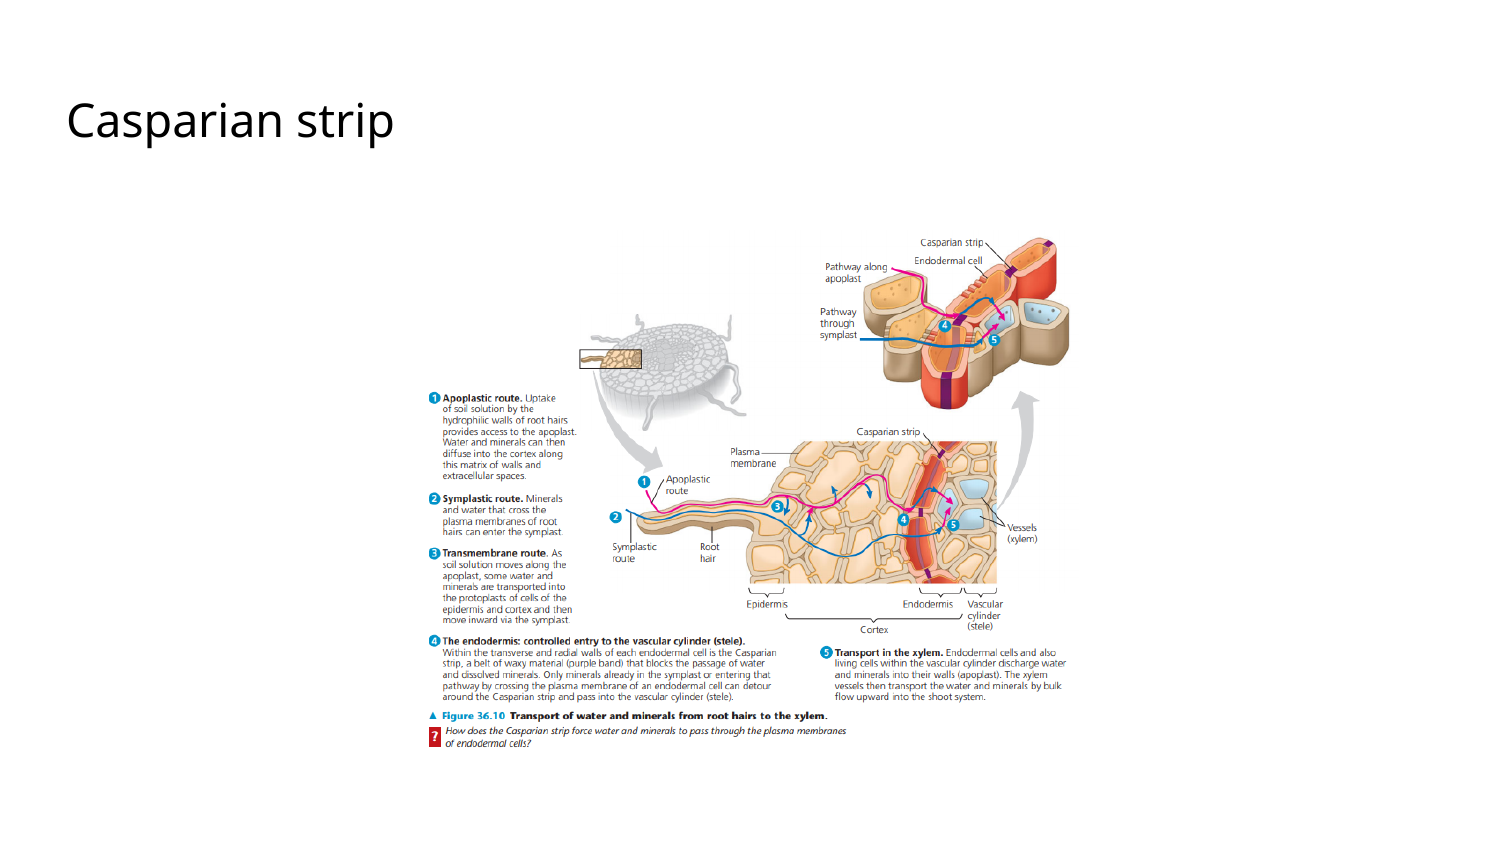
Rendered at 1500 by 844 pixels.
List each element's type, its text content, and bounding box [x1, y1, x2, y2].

picture [400, 203, 1100, 777]
title Casparian strip [51, 72, 1449, 167]
